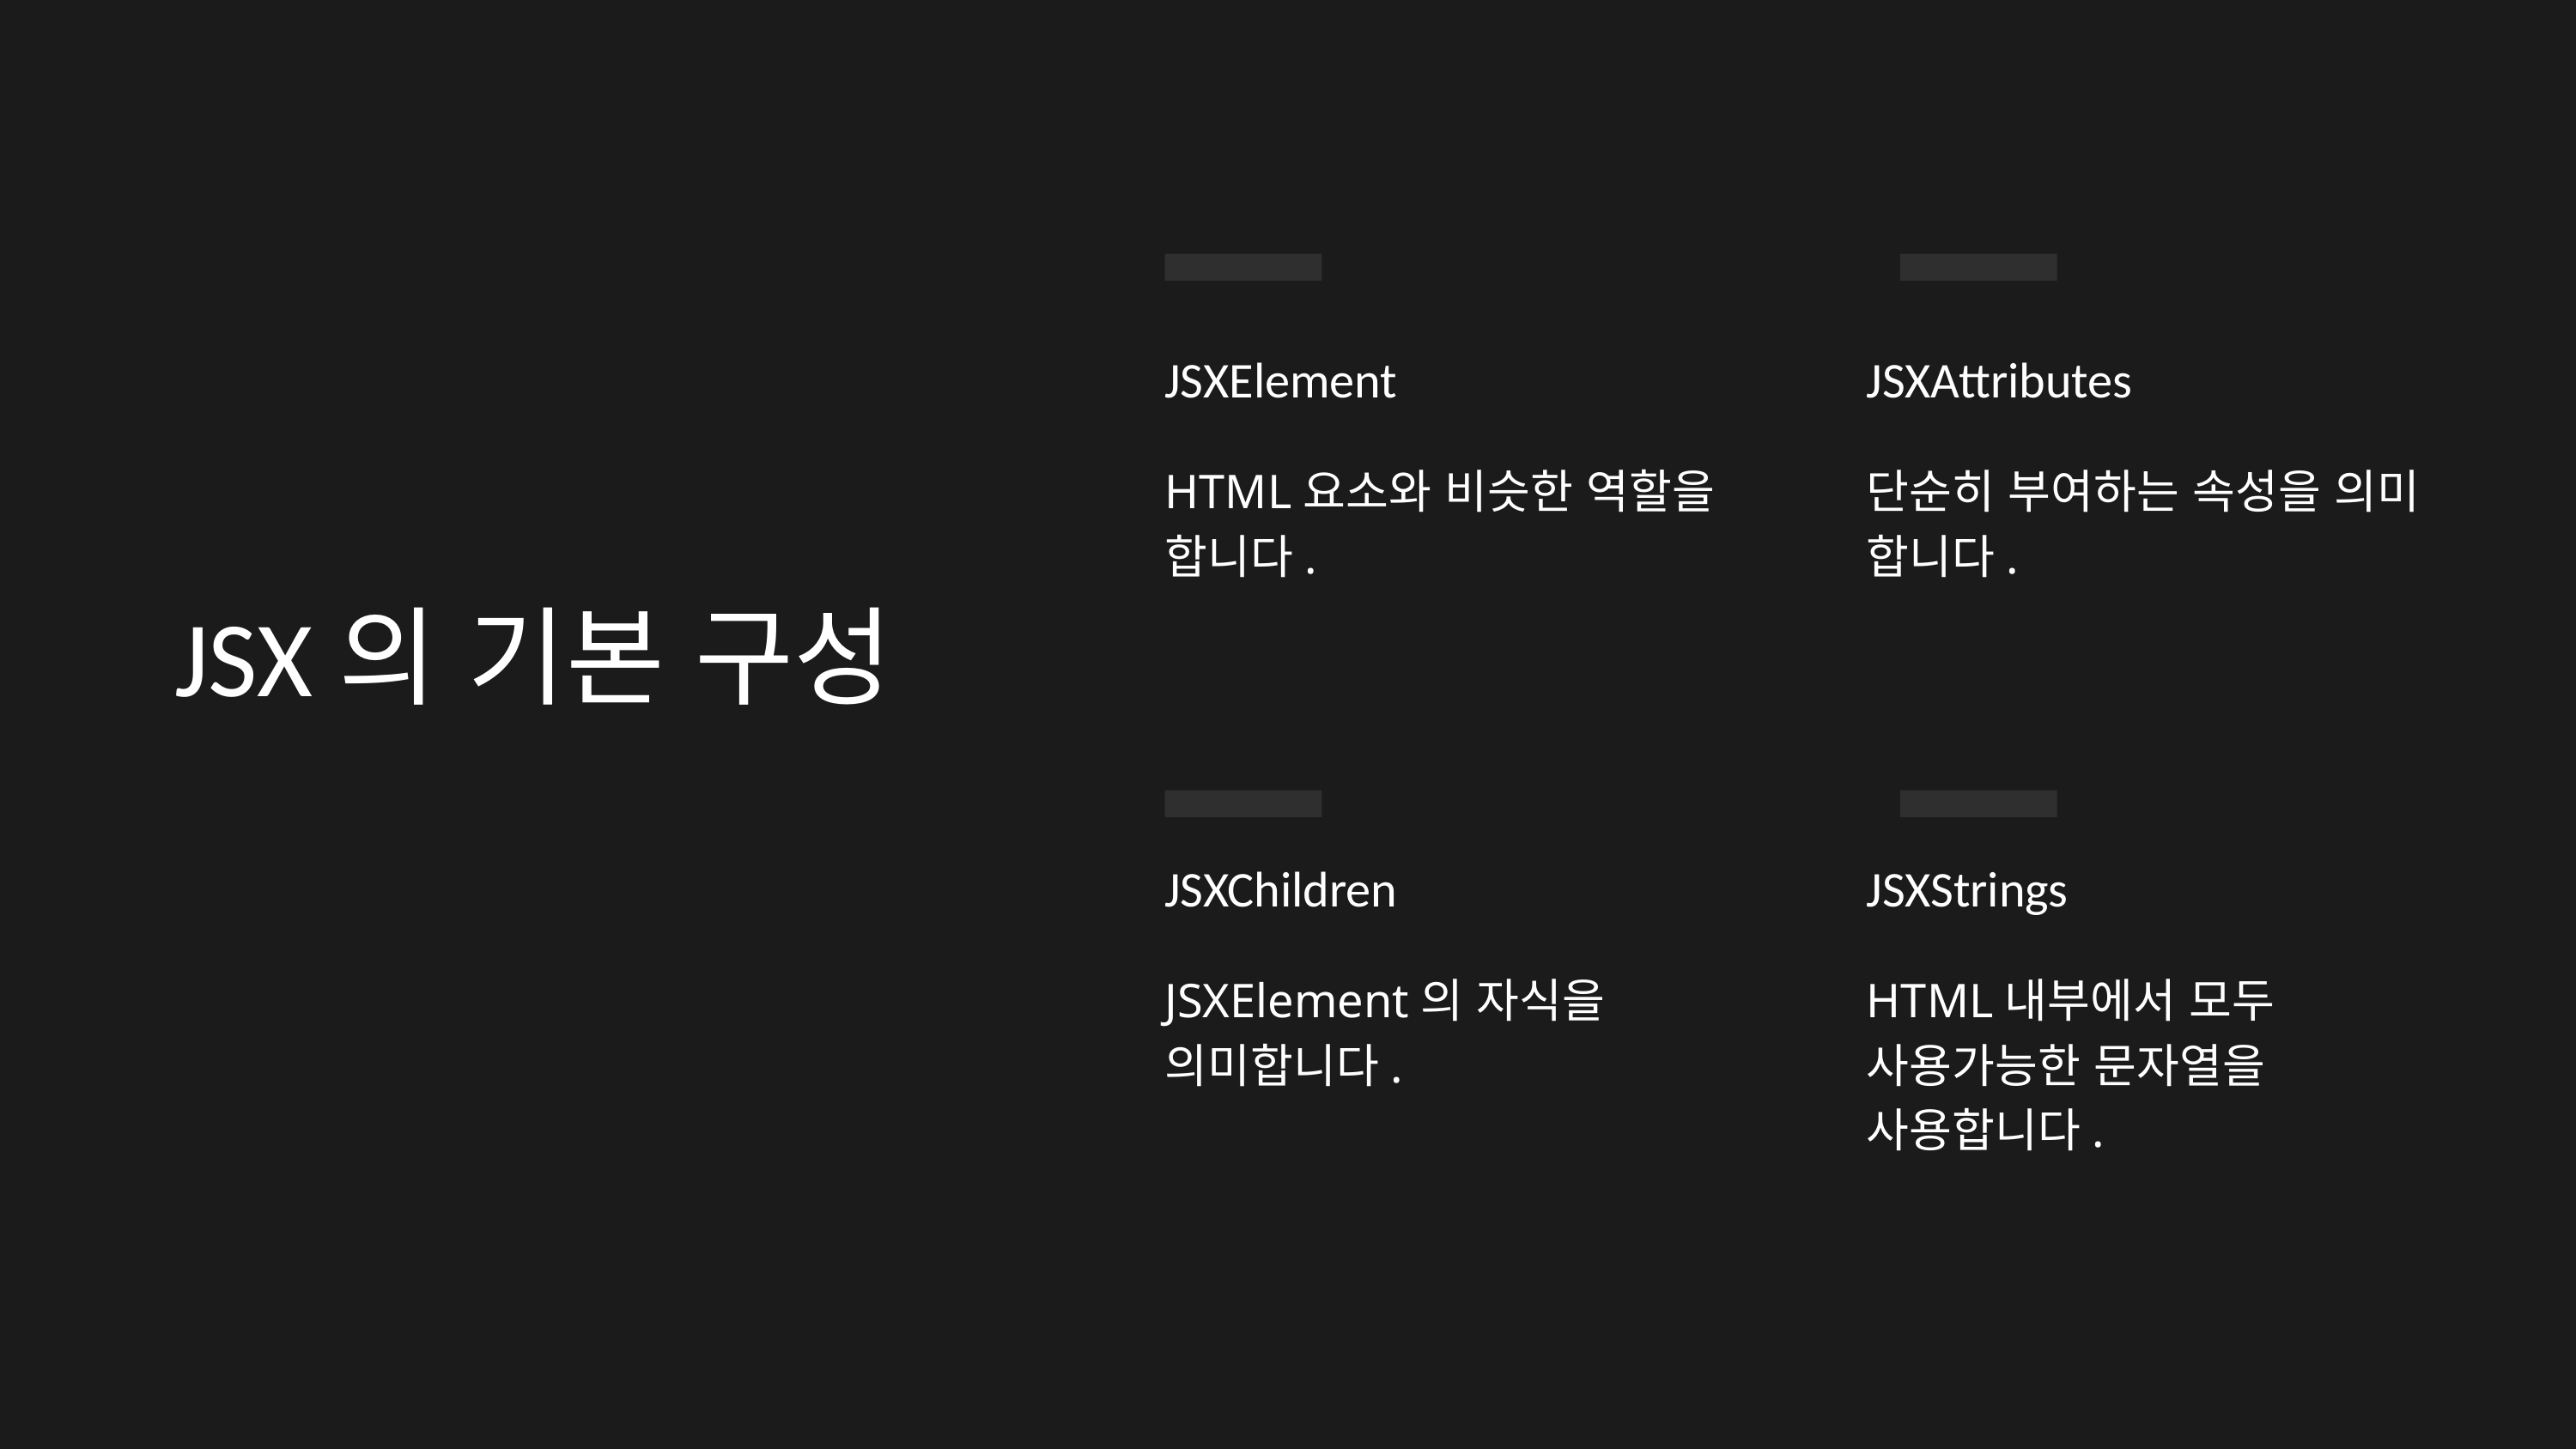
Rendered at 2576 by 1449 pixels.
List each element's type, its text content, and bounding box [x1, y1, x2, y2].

text_box JSXChildren [1164, 846, 1729, 917]
text_box HTML요소와 비슷한 역할을 합니다. [1164, 452, 1729, 584]
text_box JSXElement의 자식을 의미합니다. [1164, 961, 1729, 1092]
text_box JSXStrings [1866, 846, 2432, 917]
text_box JSXElement [1164, 337, 1729, 409]
text_box 단순히 부여하는 속성을 의미 합니다. [1866, 452, 2432, 584]
text_box HTML내부에서 모두 사용가능한 문자열을 사용합니다. [1866, 961, 2432, 1157]
text_box JSX의 기본 구성 [174, 567, 914, 718]
text_box JSXAttributes [1866, 337, 2432, 409]
